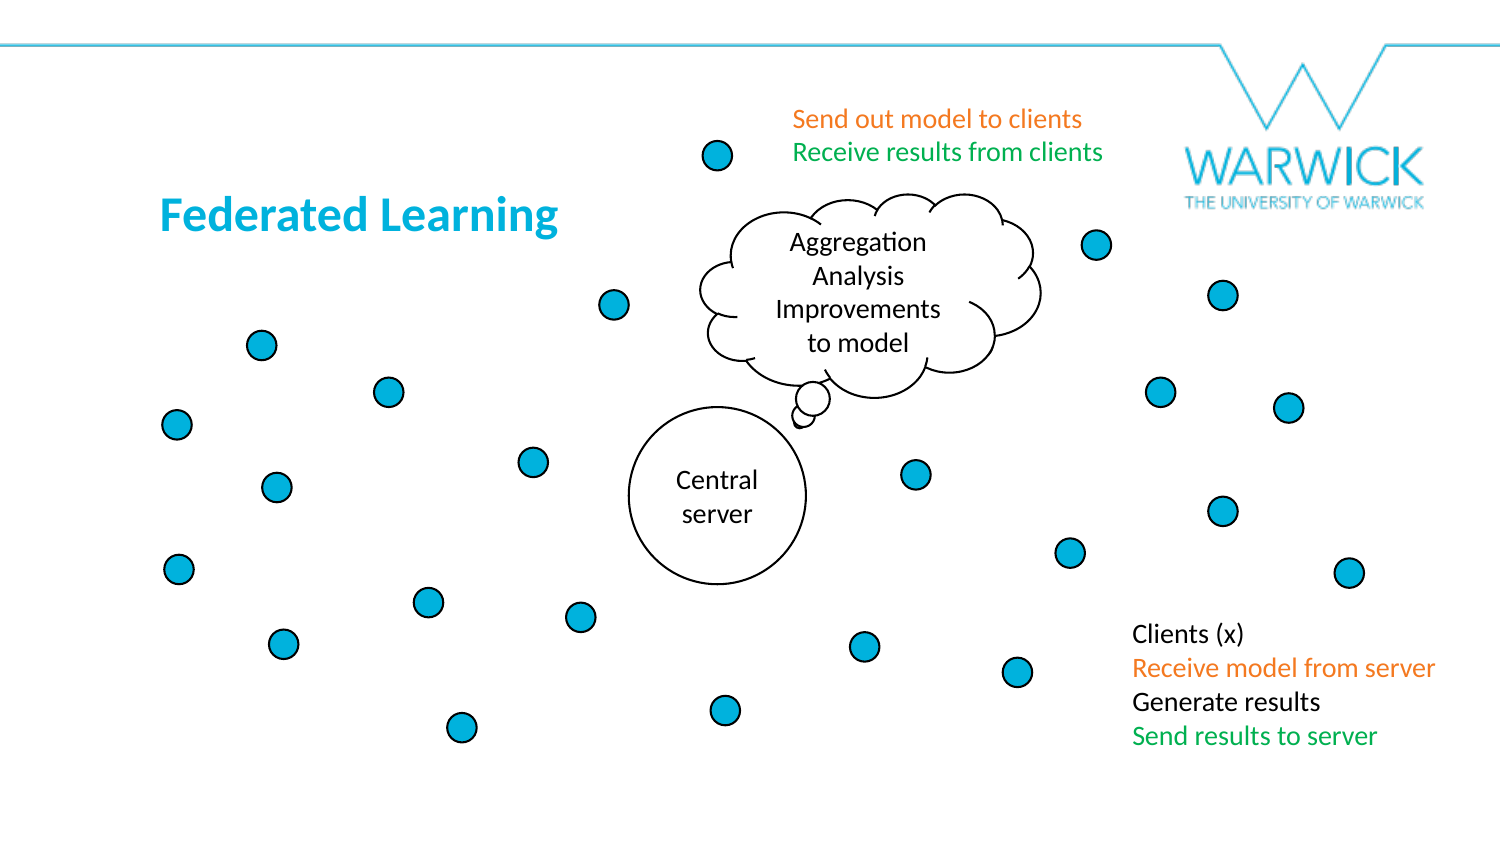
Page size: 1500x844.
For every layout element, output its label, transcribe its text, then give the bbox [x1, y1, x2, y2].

text_box [1207, 279, 1239, 312]
text_box [245, 329, 278, 362]
text_box [163, 553, 195, 586]
text_box Central server [627, 406, 807, 586]
text_box [1001, 656, 1034, 689]
text_box Send out model to clients Receive results from clients [777, 92, 1134, 175]
text_box [161, 409, 193, 441]
list Federated Learning [145, 181, 1082, 244]
text_box [517, 446, 550, 479]
text_box [848, 631, 881, 663]
text_box [900, 459, 932, 491]
text_box [372, 376, 405, 409]
text_box [598, 289, 630, 321]
text_box Aggregation Analysis Improvements to model [699, 193, 1042, 430]
text_box [1144, 376, 1177, 409]
text_box [1272, 392, 1305, 424]
text_box [1207, 495, 1239, 528]
text_box [267, 628, 300, 661]
text_box [709, 694, 742, 727]
text_box [1054, 537, 1087, 569]
text_box [412, 586, 445, 619]
text_box [701, 139, 734, 172]
text_box [1333, 557, 1366, 589]
text_box [1080, 229, 1113, 261]
text_box [446, 711, 478, 744]
text_box [565, 601, 597, 634]
text_box [261, 471, 293, 504]
